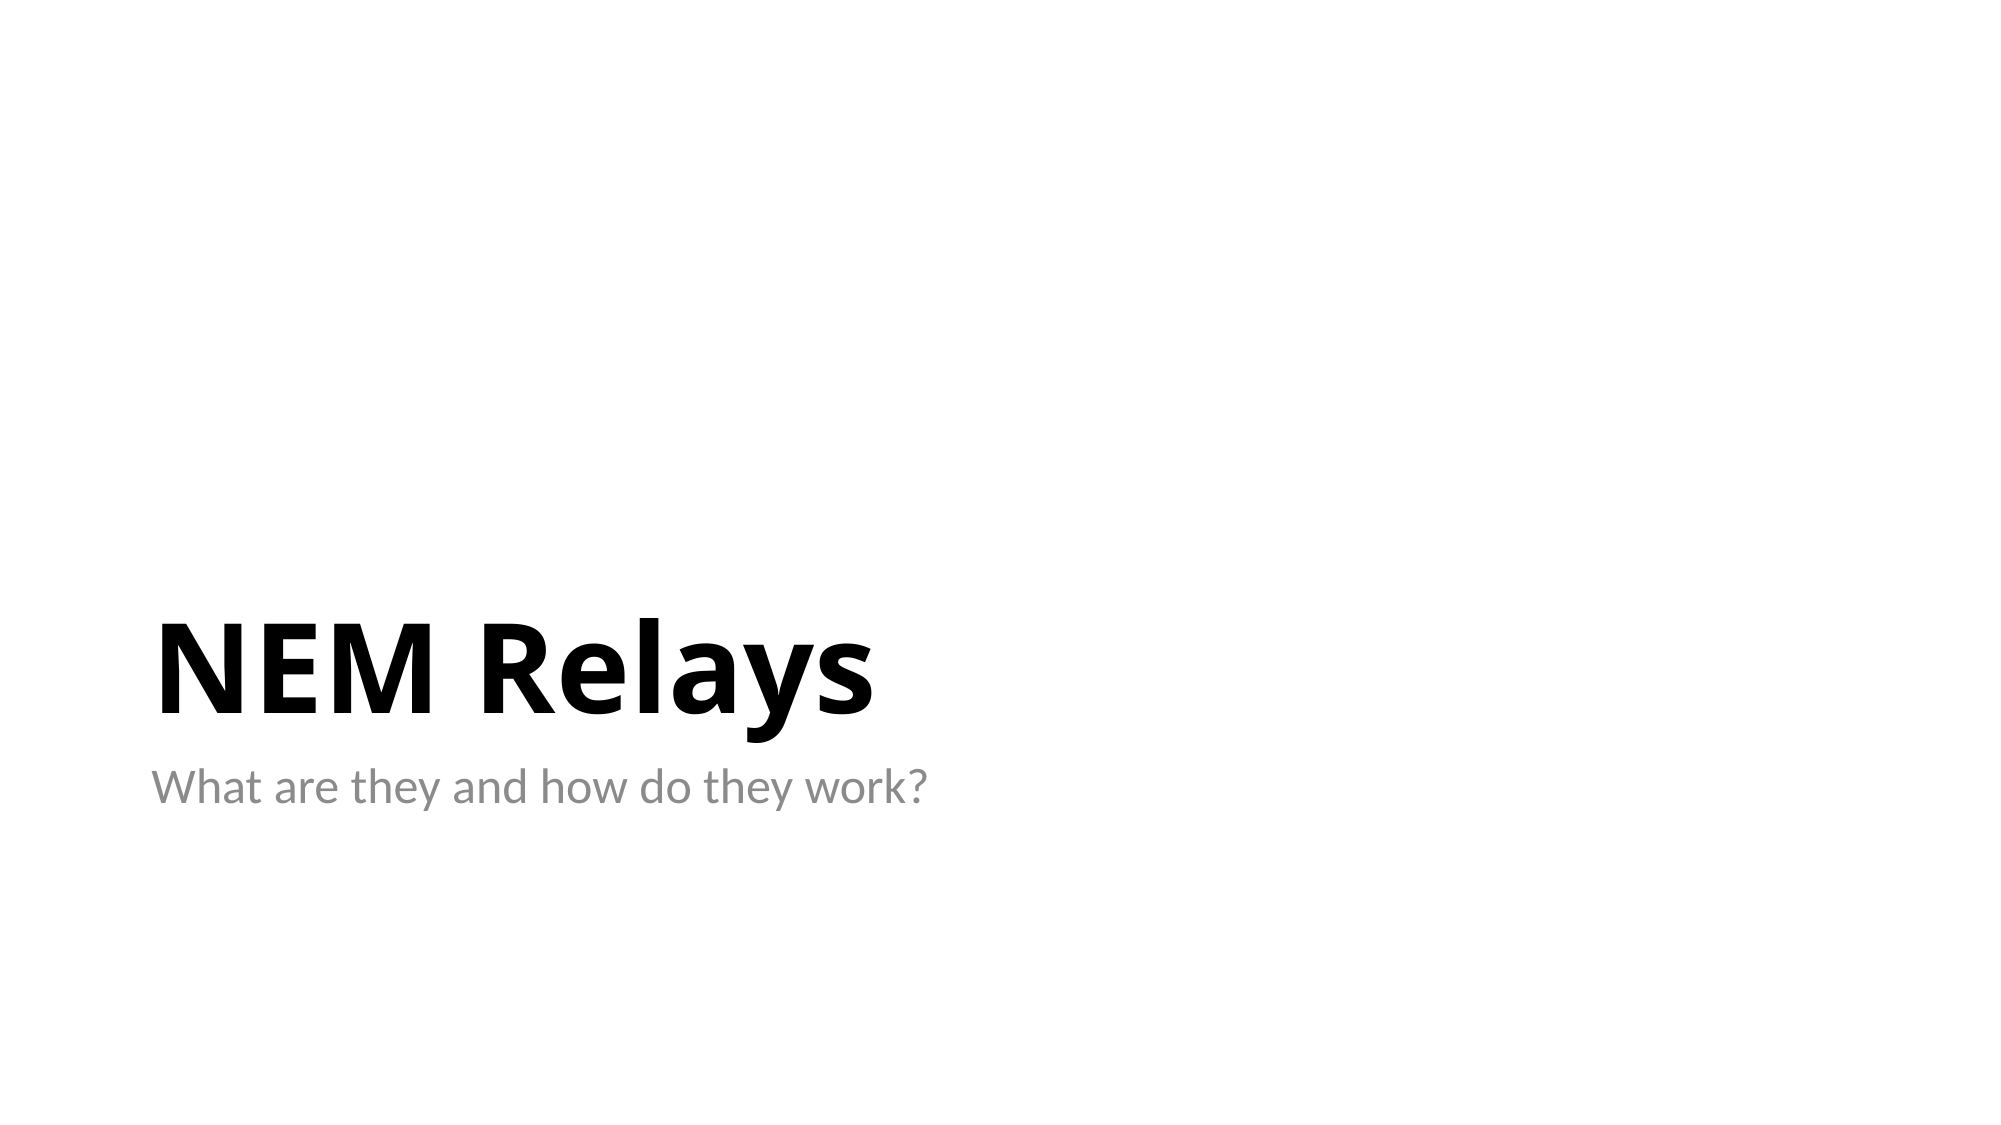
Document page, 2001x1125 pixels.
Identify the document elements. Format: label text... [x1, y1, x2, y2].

title NEM Relays [136, 280, 1862, 749]
list What are they and how do they work? [136, 752, 1862, 999]
